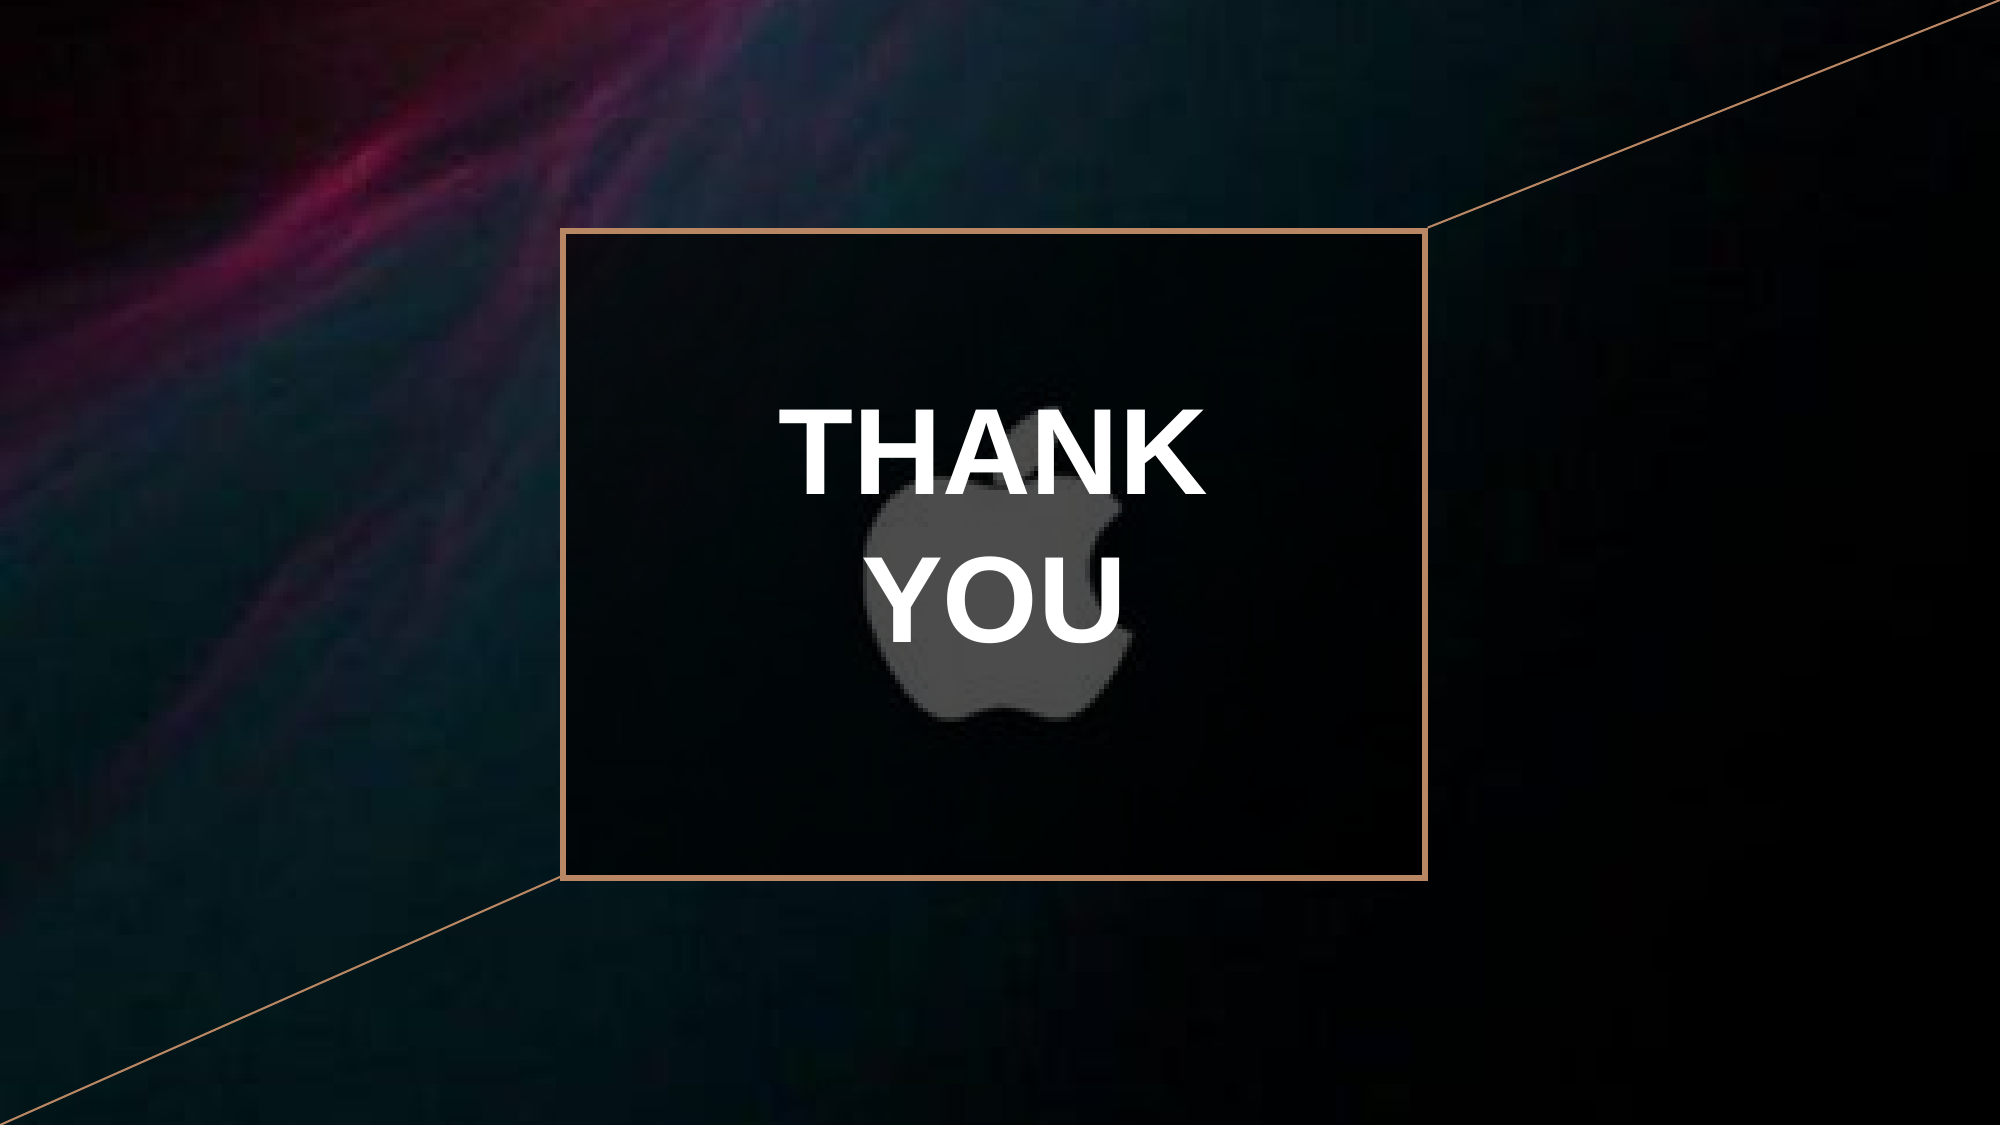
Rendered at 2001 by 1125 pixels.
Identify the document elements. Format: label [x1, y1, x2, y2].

text_box [1427, 0, 2000, 228]
picture [0, 0, 2000, 1125]
text_box [0, 875, 563, 1125]
